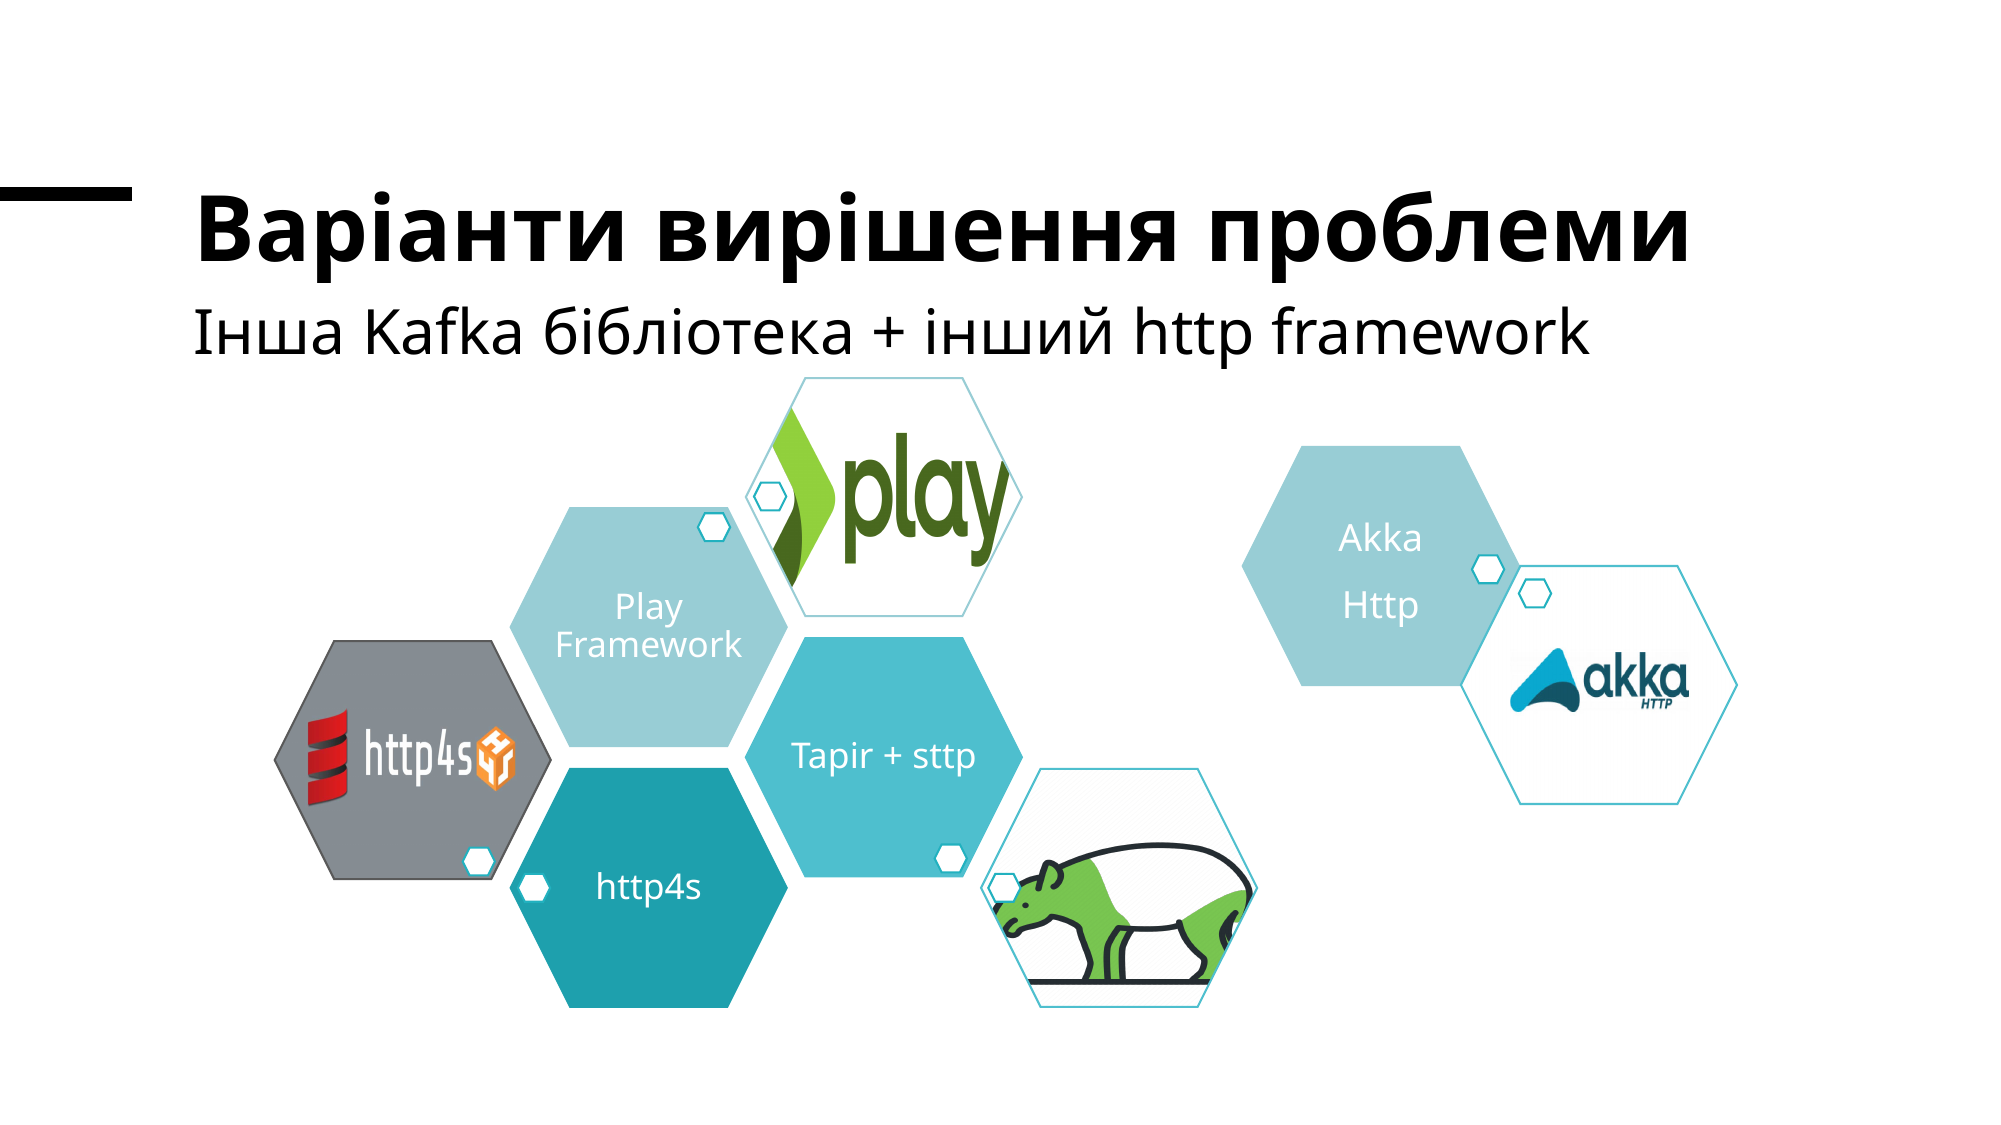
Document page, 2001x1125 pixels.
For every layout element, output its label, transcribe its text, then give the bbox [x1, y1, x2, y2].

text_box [1242, 446, 1737, 804]
title Варіанти вирішення проблеми Інша Kafka бібліотека + інший http framework [178, 178, 1807, 392]
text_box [262, 378, 1269, 1007]
